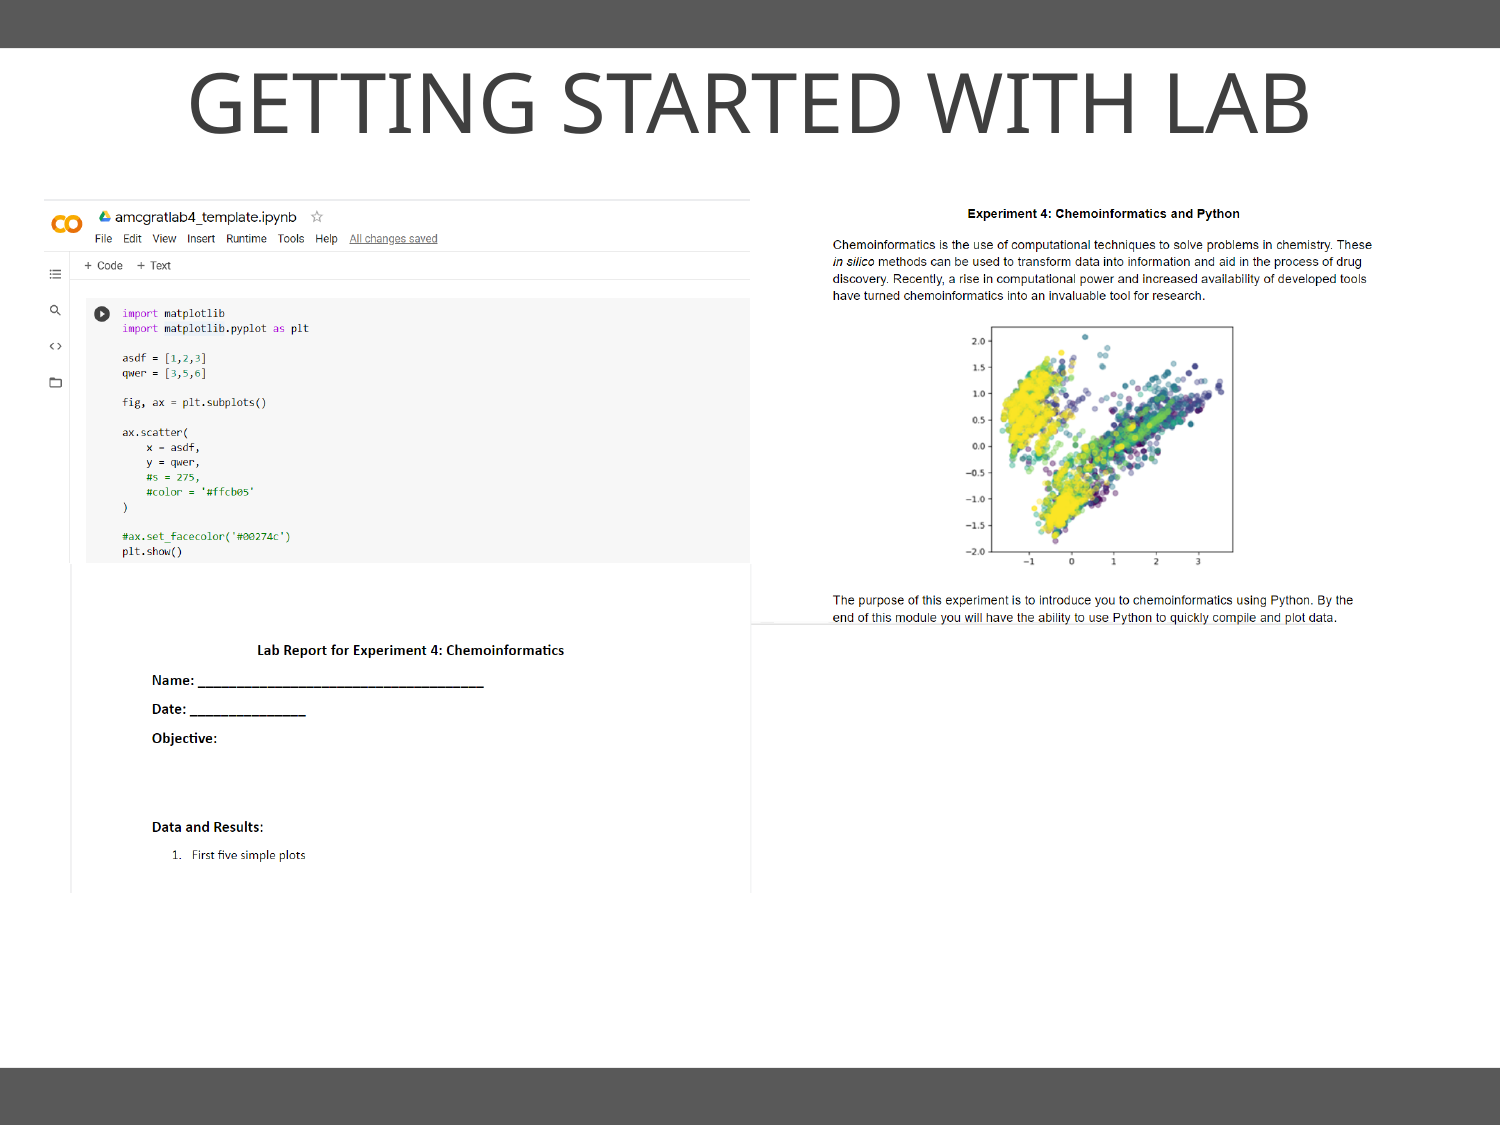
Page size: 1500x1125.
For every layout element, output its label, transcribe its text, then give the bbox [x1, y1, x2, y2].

text_box [0, 0, 1500, 49]
text_box GETTING STARTED WITH LAB [0, 125, 1500, 195]
picture [44, 193, 1457, 894]
text_box [0, 1067, 1500, 1125]
